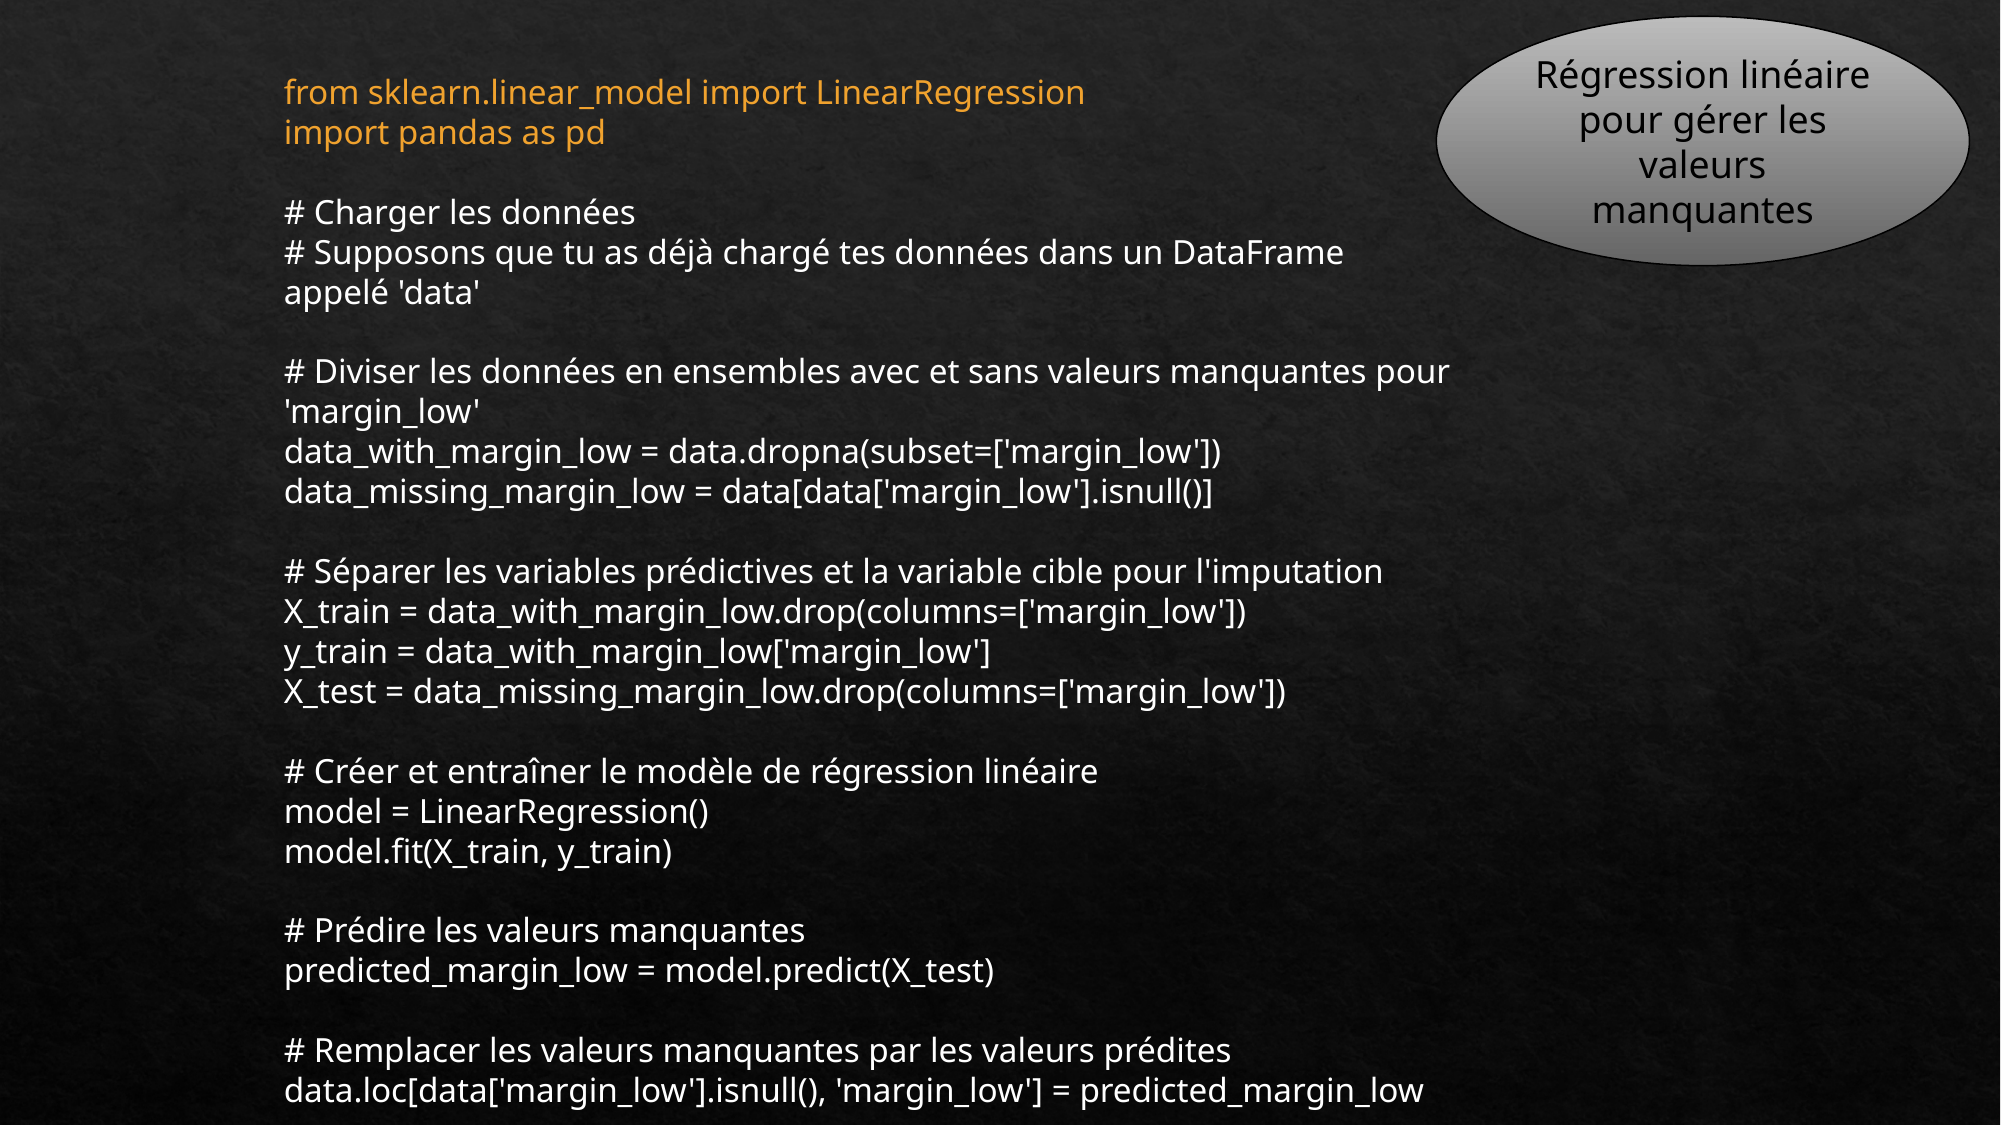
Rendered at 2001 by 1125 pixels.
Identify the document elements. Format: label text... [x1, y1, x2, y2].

text_box Régression linéaire pour gérer les valeurs manquantes [1435, 15, 1971, 267]
text_box from sklearn.linear_model import LinearRegression import pandas as pd # Charger les données # Supposons que tu as déjà chargé tes données dans un DataFrame appelé 'data' # Diviser les données en ensembles avec et sans valeurs manquantes pour 'margin_low' data_with_margin_low = data.dropna(subset=['margin_low']) data_missing_margin_low = data[data['margin_low'].isnull()] # Séparer les variables prédictives et la variable cible pour l'imputation X_train = data_with_margin_low.drop(columns=['margin_low']) y_train = data_with_margin_low['margin_low'] X_test = data_missing_margin_low.drop(columns=['margin_low']) # Créer et entraîner le modèle de régression linéaire model = LinearRegression() model.fit(X_train, y_train) # Prédire les valeurs manquantes predicted_margin_low = model.predict(X_test) # Remplacer les valeurs manquantes par les valeurs prédites data.loc[data['margin_low'].isnull(), 'margin_low'] = predicted_margin_low [268, 63, 1474, 1117]
